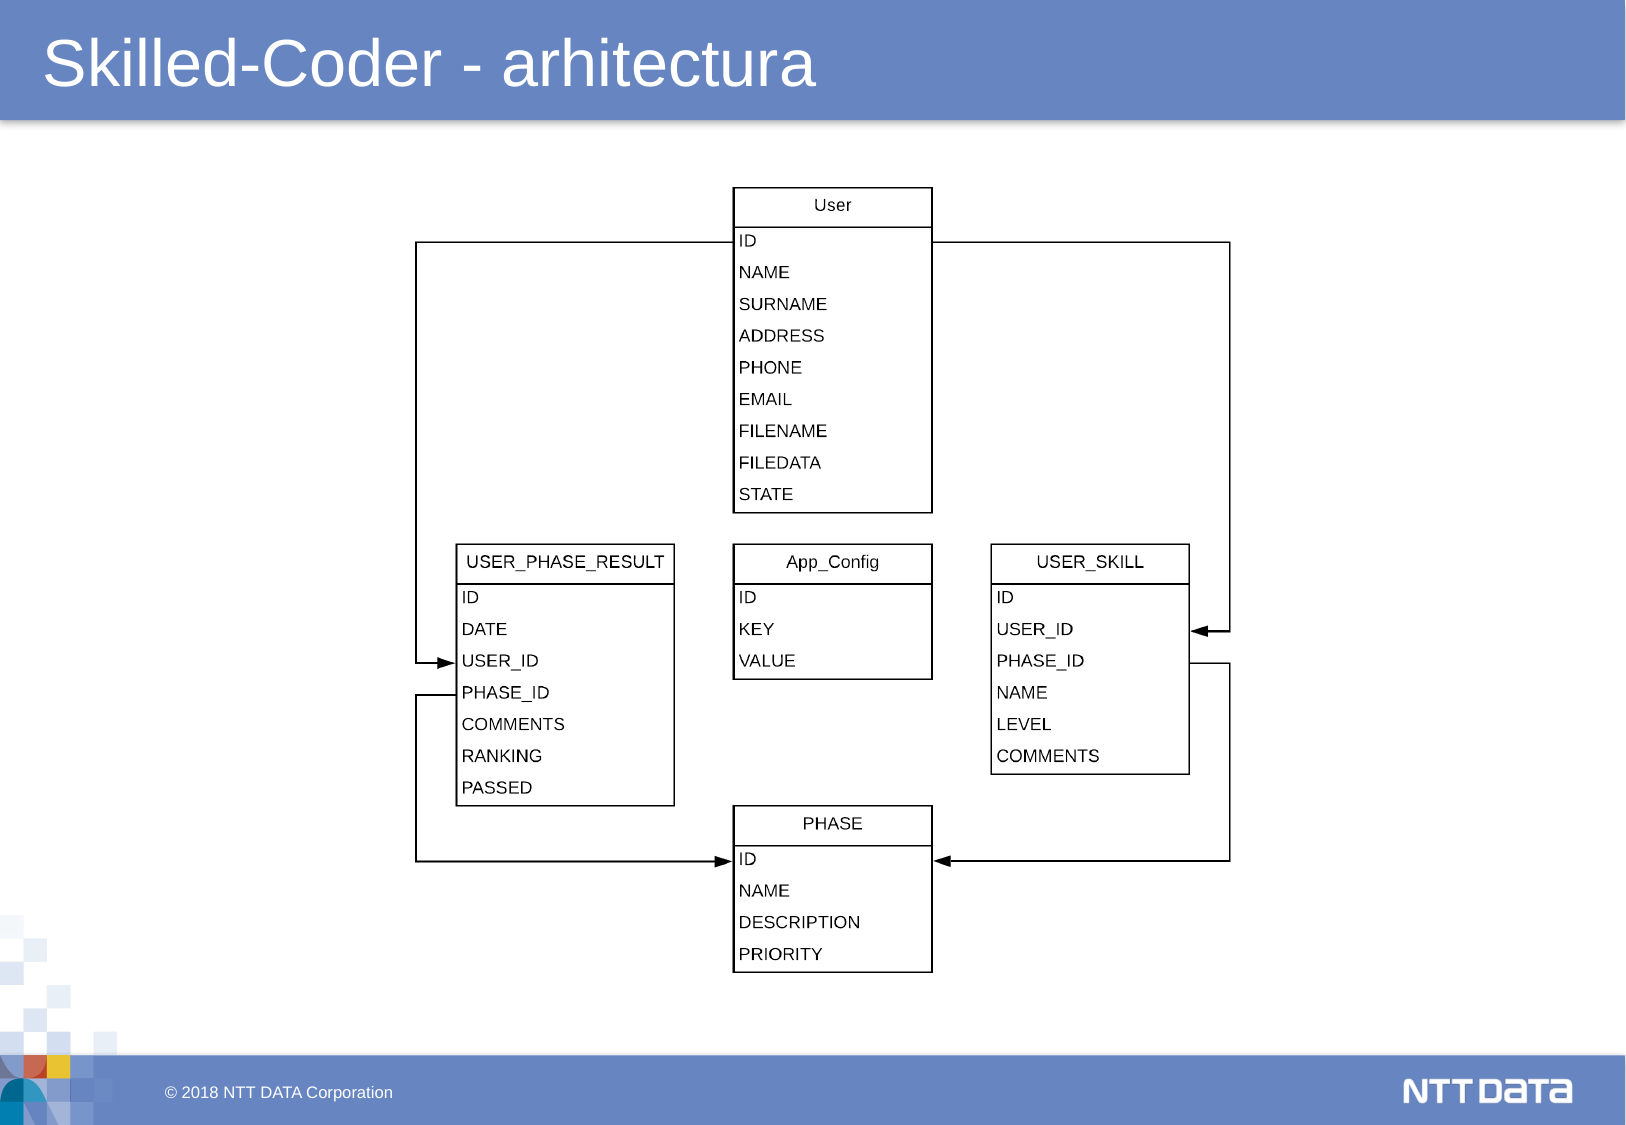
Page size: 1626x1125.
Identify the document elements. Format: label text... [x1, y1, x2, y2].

list Skilled-Coder - arhitectura [28, 0, 1599, 120]
picture [0, 915, 117, 1125]
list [375, 148, 1269, 1012]
picture [1391, 1066, 1585, 1116]
